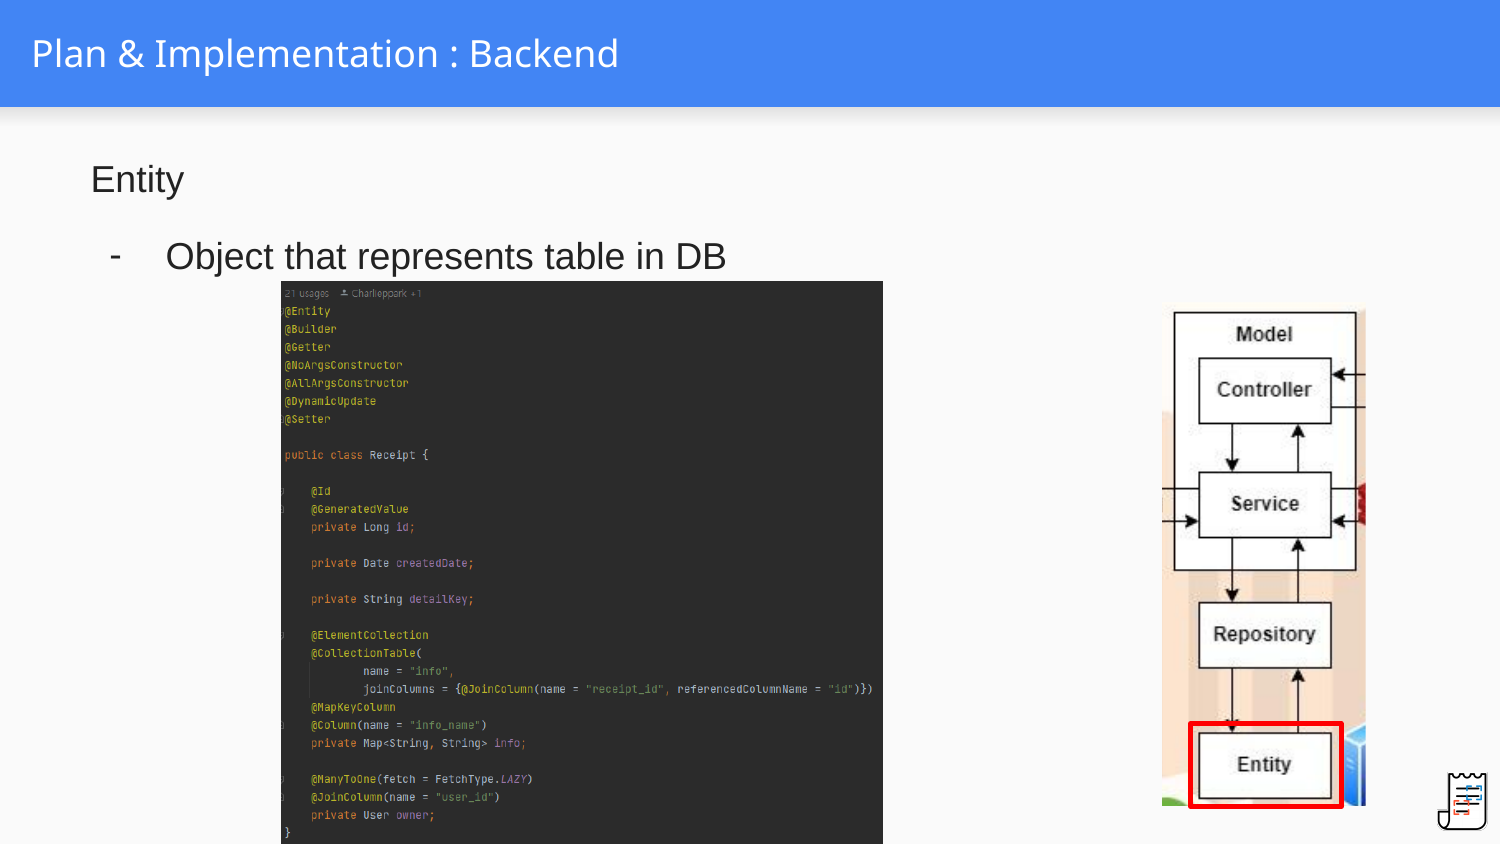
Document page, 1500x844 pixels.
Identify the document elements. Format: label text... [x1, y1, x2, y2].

title Plan & Implementation : Backend [16, 2, 1464, 102]
picture [281, 281, 884, 844]
picture [1161, 302, 1366, 806]
picture [1433, 767, 1492, 832]
list Entity Object that represents table in DB [75, 133, 1425, 806]
